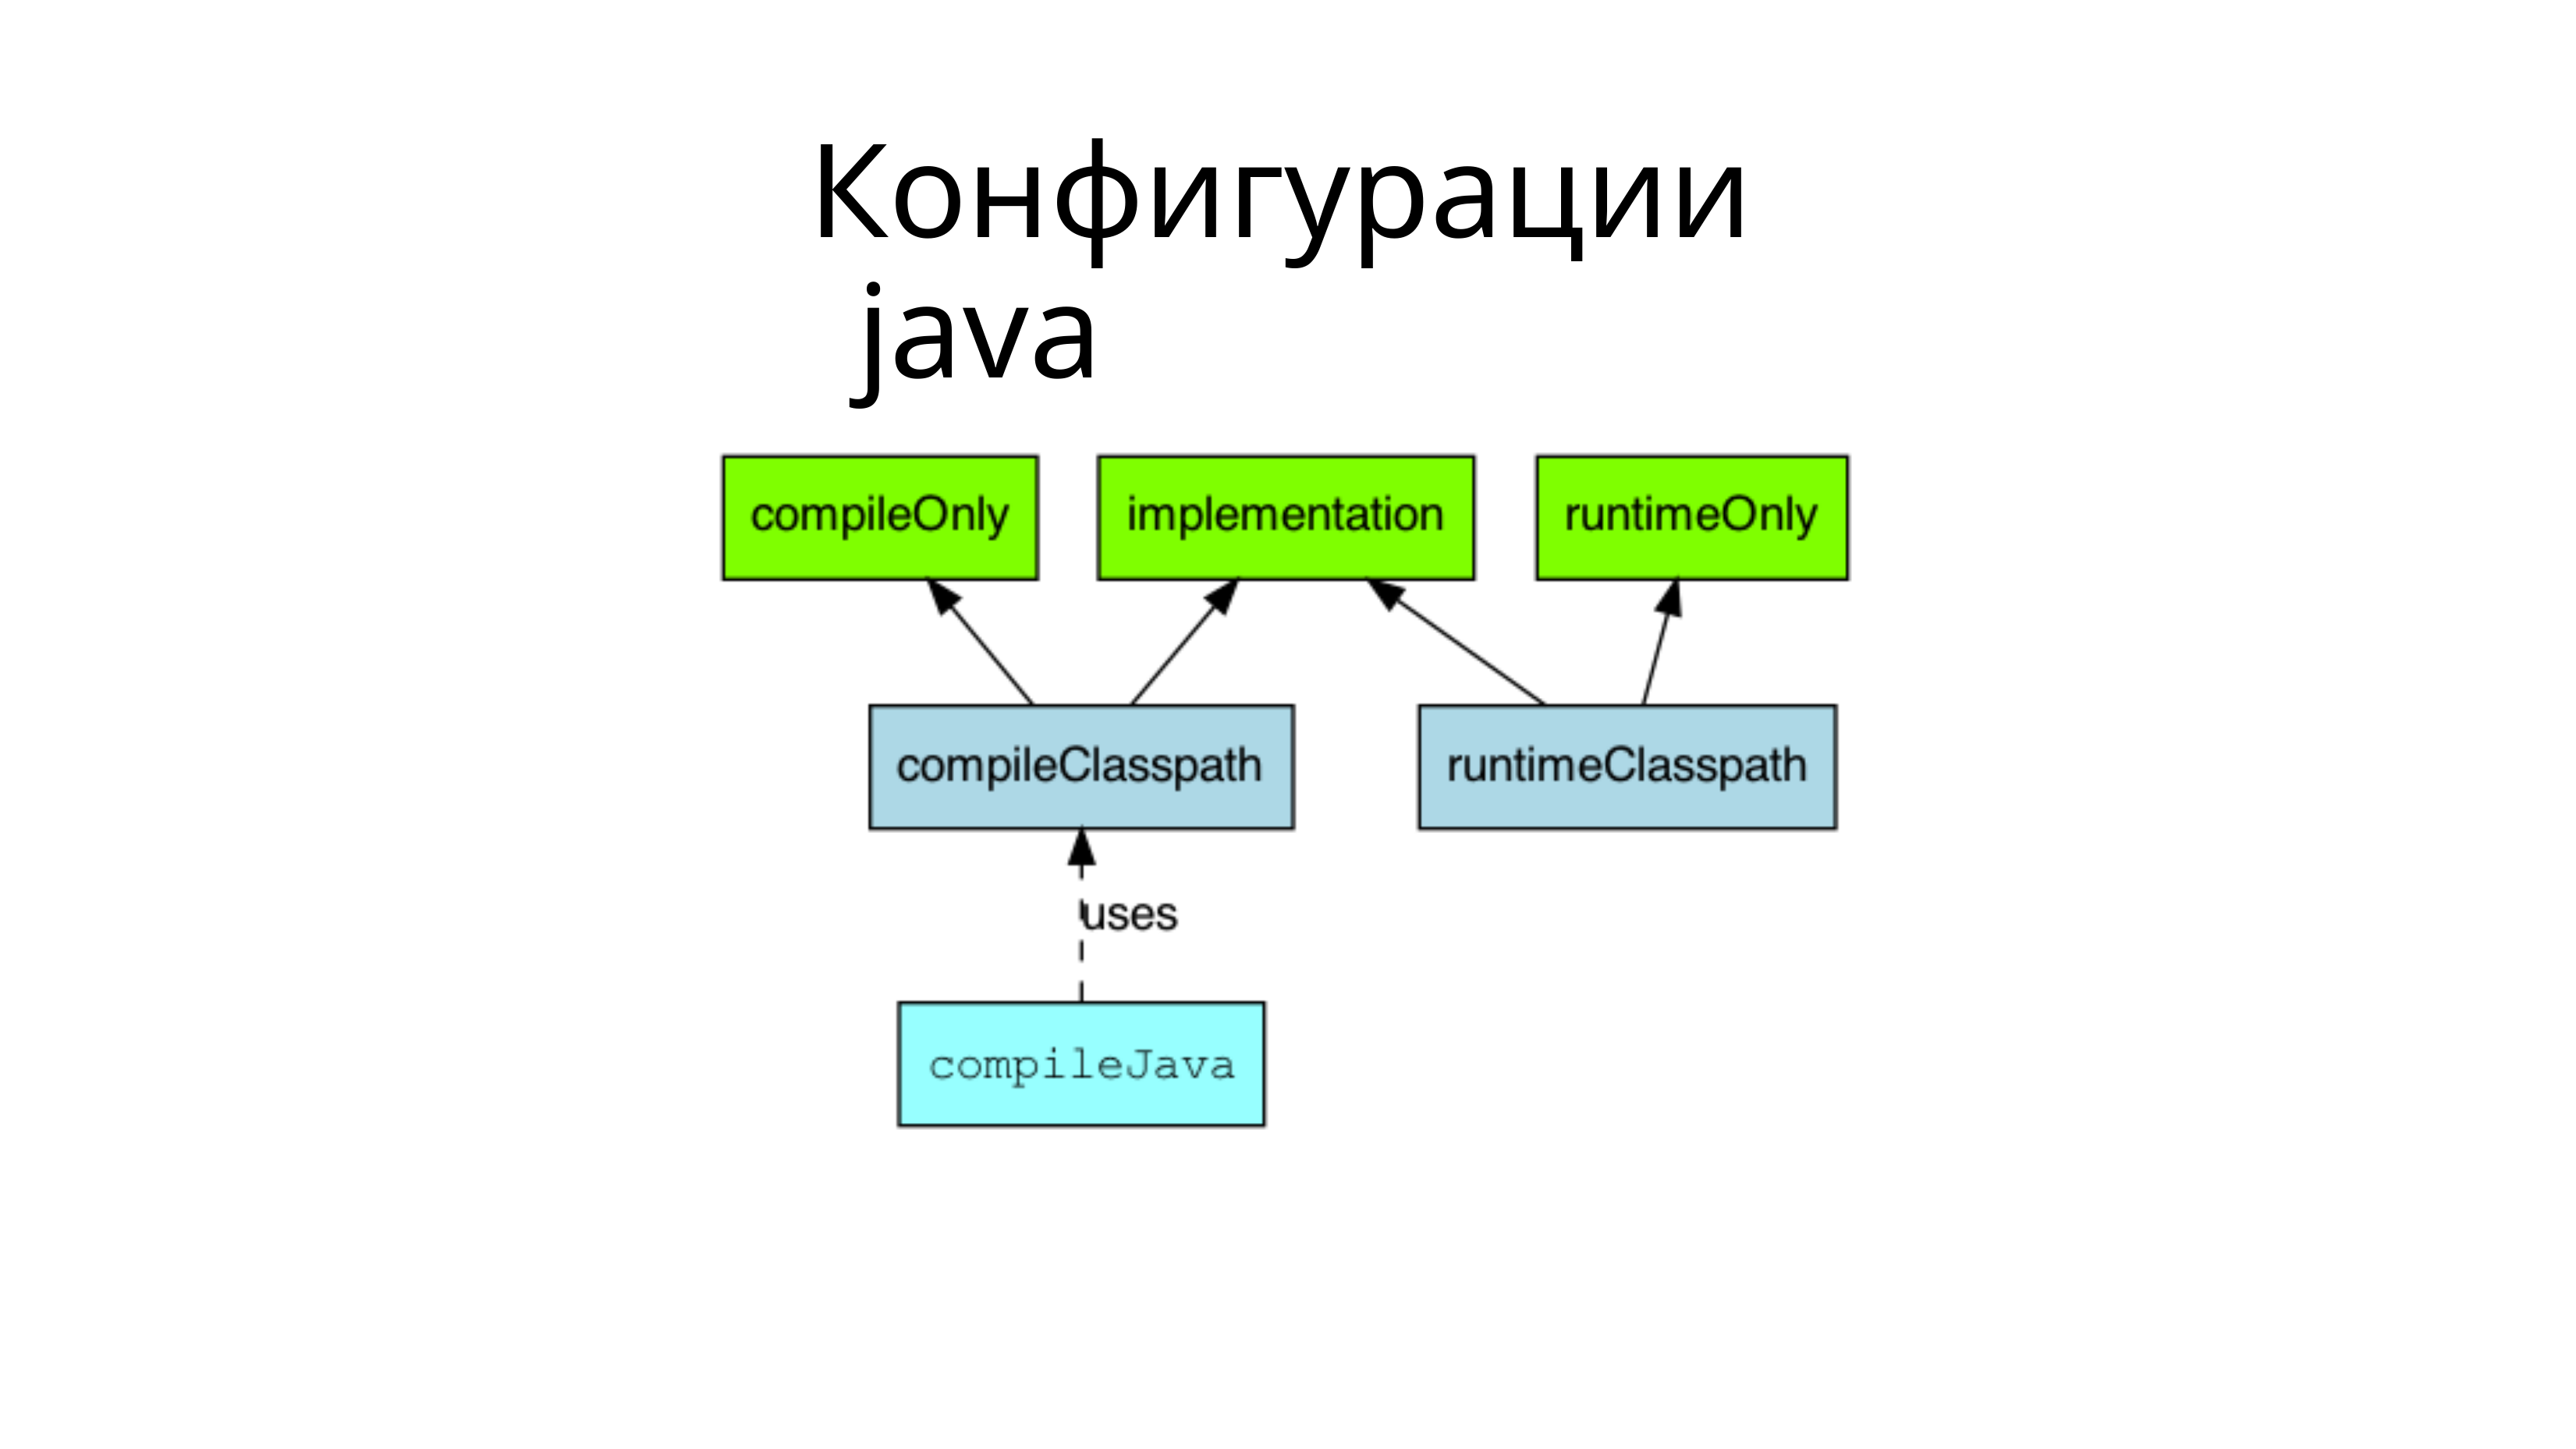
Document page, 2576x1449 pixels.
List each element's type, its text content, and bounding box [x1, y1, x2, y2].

text_box Конфигурации java [797, 119, 1868, 294]
picture [711, 444, 1862, 1140]
